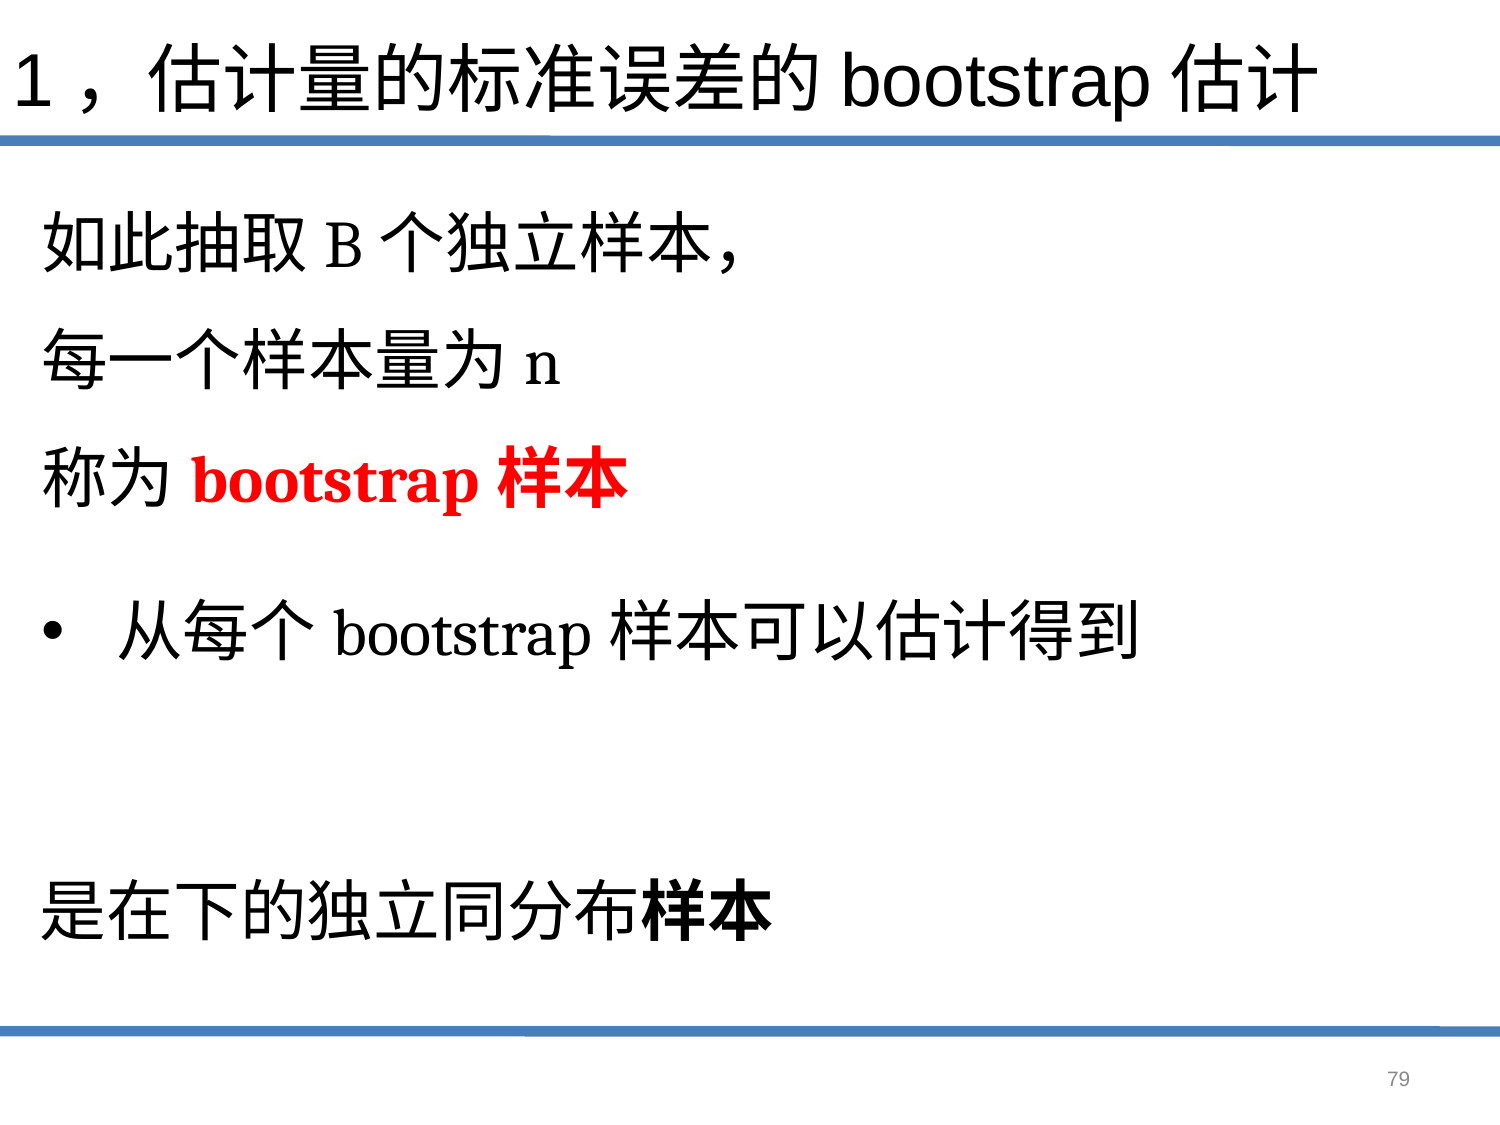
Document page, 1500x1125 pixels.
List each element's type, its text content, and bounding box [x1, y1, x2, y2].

slide_number 79 [1074, 1048, 1425, 1109]
title 1，估计量的标准误差的bootstrap估计 [0, 23, 1348, 129]
